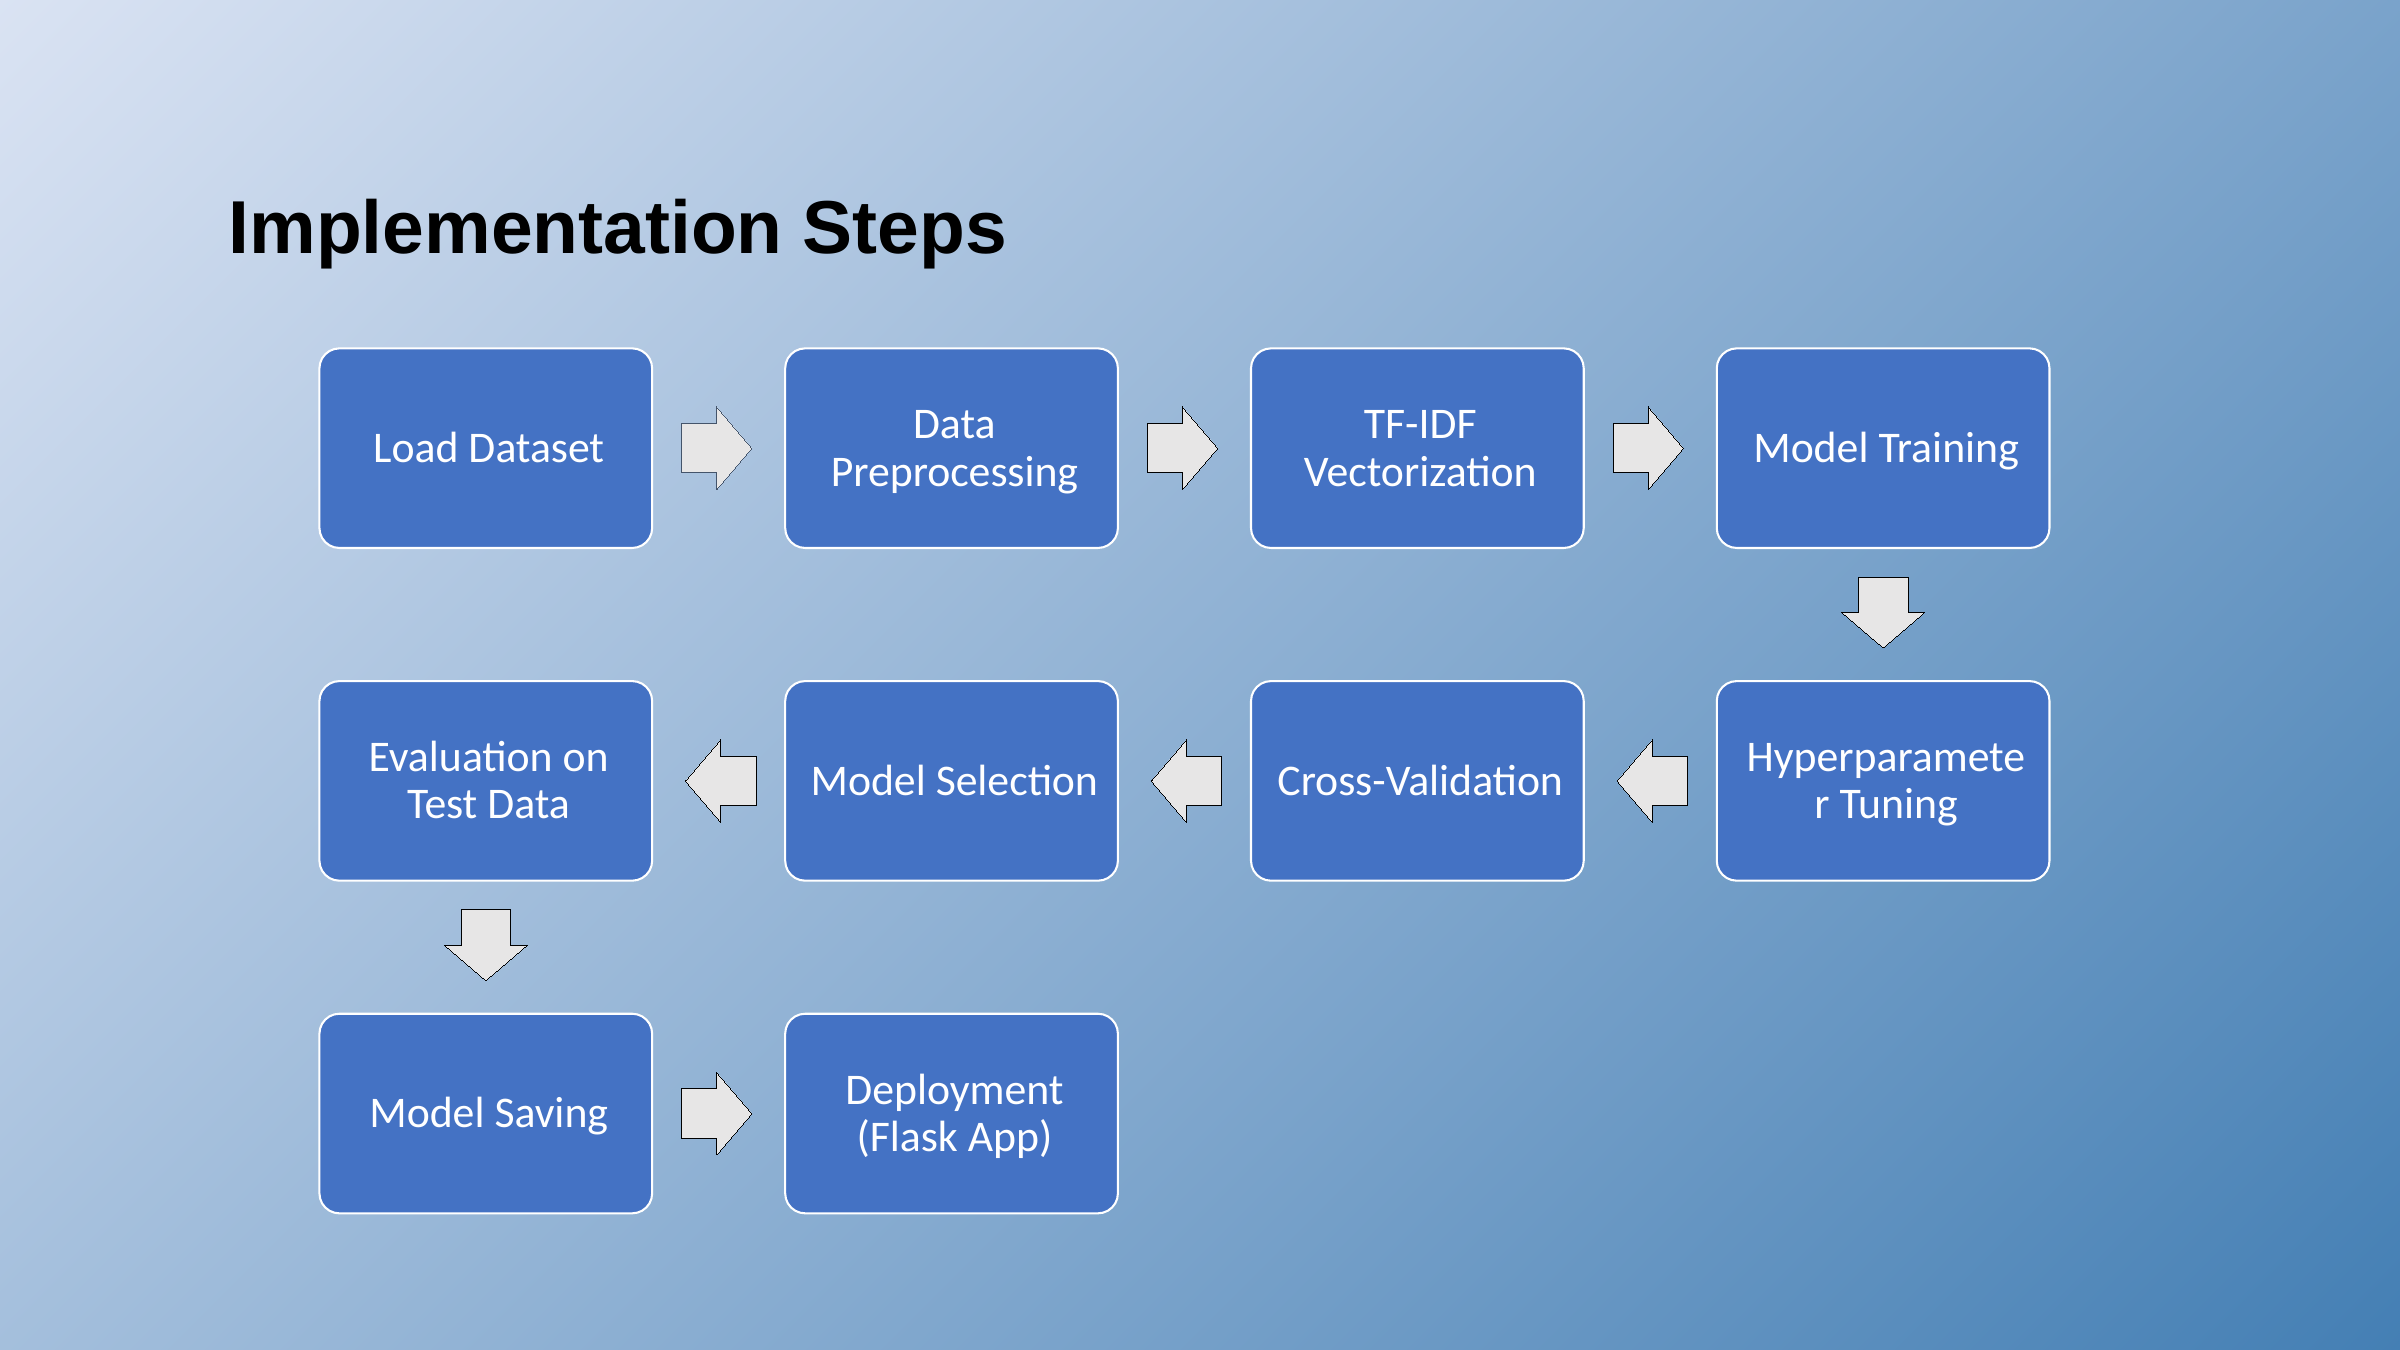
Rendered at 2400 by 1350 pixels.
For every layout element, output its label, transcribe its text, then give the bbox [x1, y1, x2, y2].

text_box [228, 347, 2141, 1214]
text_box Implementation Steps [228, 146, 1350, 269]
